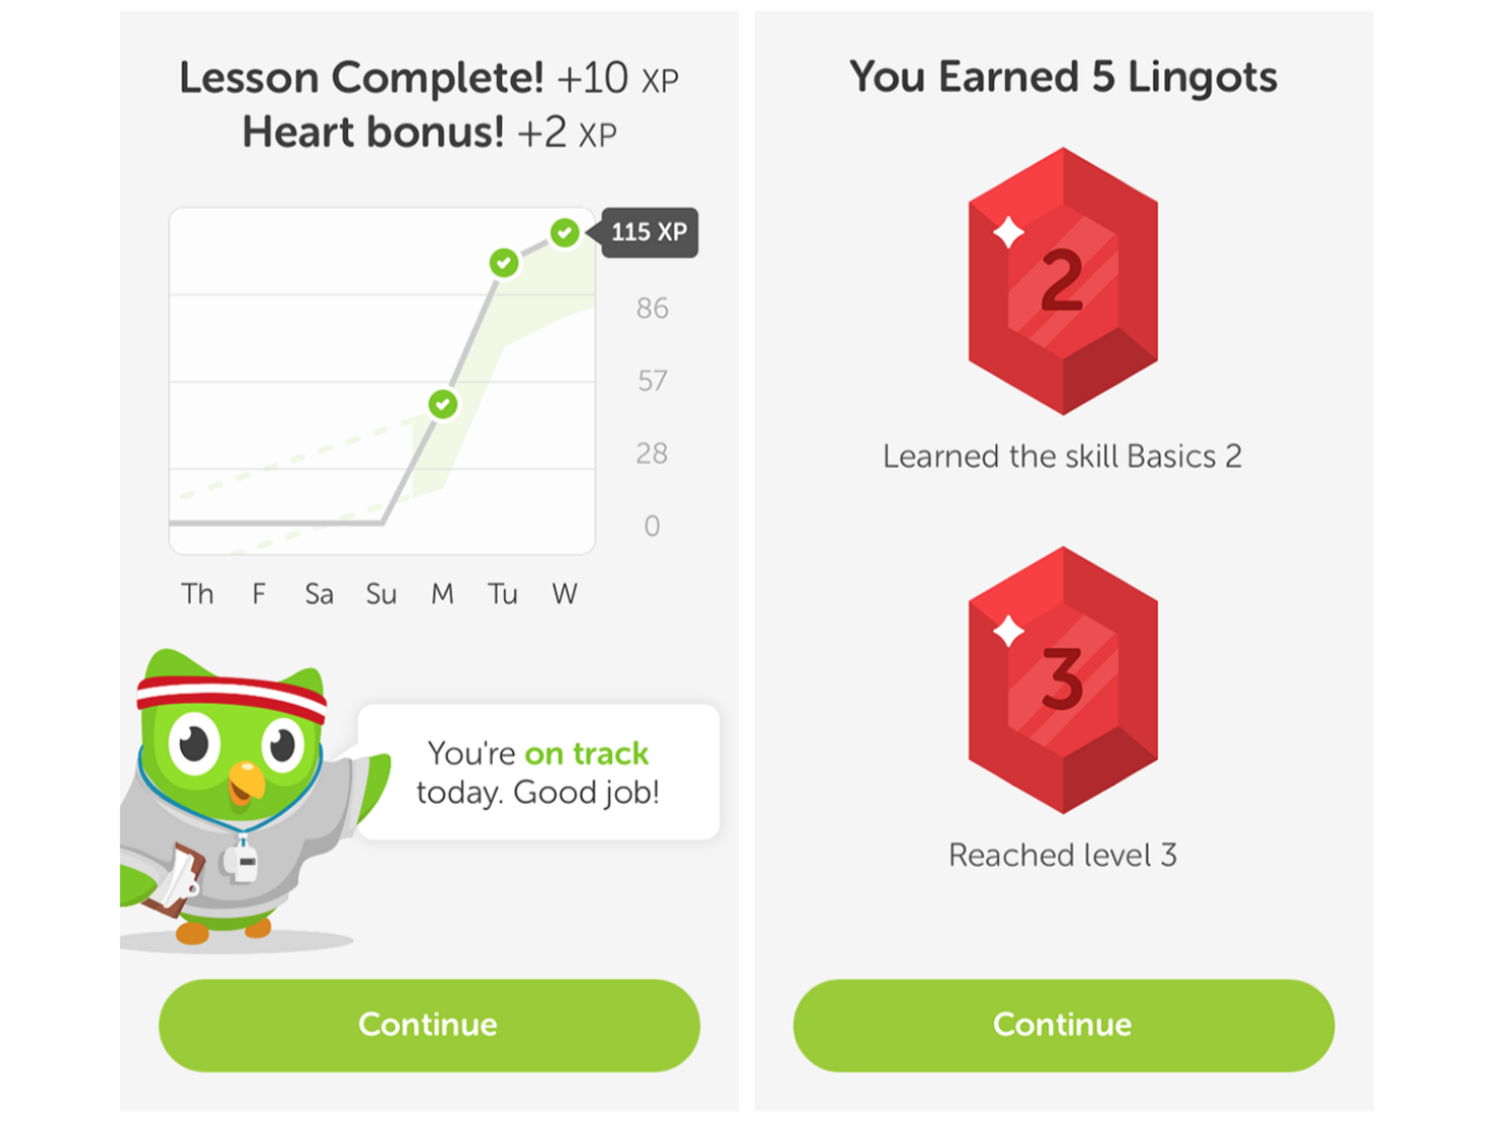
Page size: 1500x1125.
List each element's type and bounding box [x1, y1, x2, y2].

picture [107, 0, 1393, 1125]
